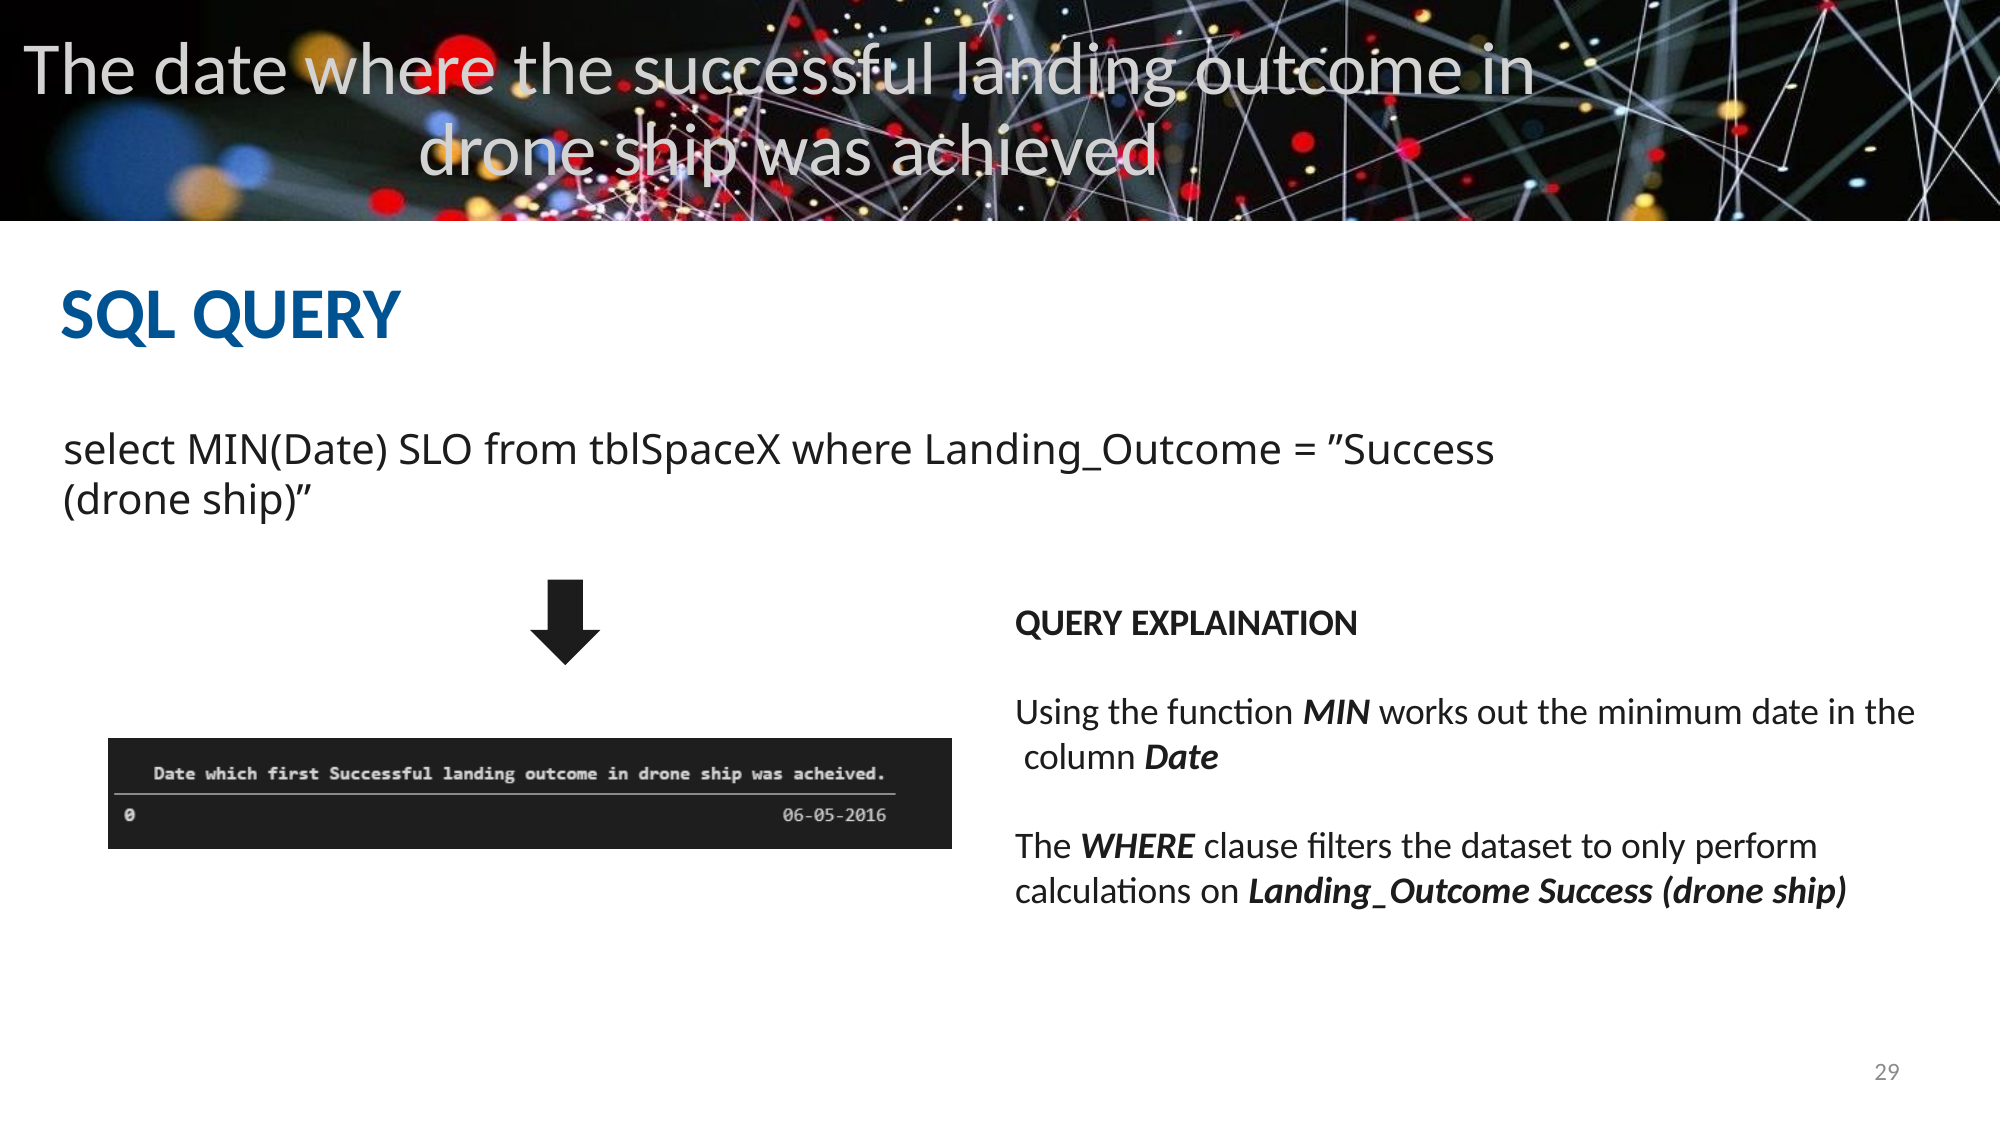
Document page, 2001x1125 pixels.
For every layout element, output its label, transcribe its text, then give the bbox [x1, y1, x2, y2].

slide_number 29 [1433, 912, 1900, 1125]
picture [107, 738, 953, 849]
text_box SQL QUERY [58, 263, 406, 354]
picture [0, 0, 2000, 221]
text_box select MIN(Date) SLO from tblSpaceX where Landing_Outcome = ”Success (drone ship)” [61, 420, 1594, 523]
text_box [529, 579, 601, 666]
text_box QUERY EXPLAINATION Using the function MIN works out the minimum date in the column Date The WHERE clause filters the dataset to only perform calculations on Landing_Outcome Success (drone ship) [1013, 595, 1922, 912]
